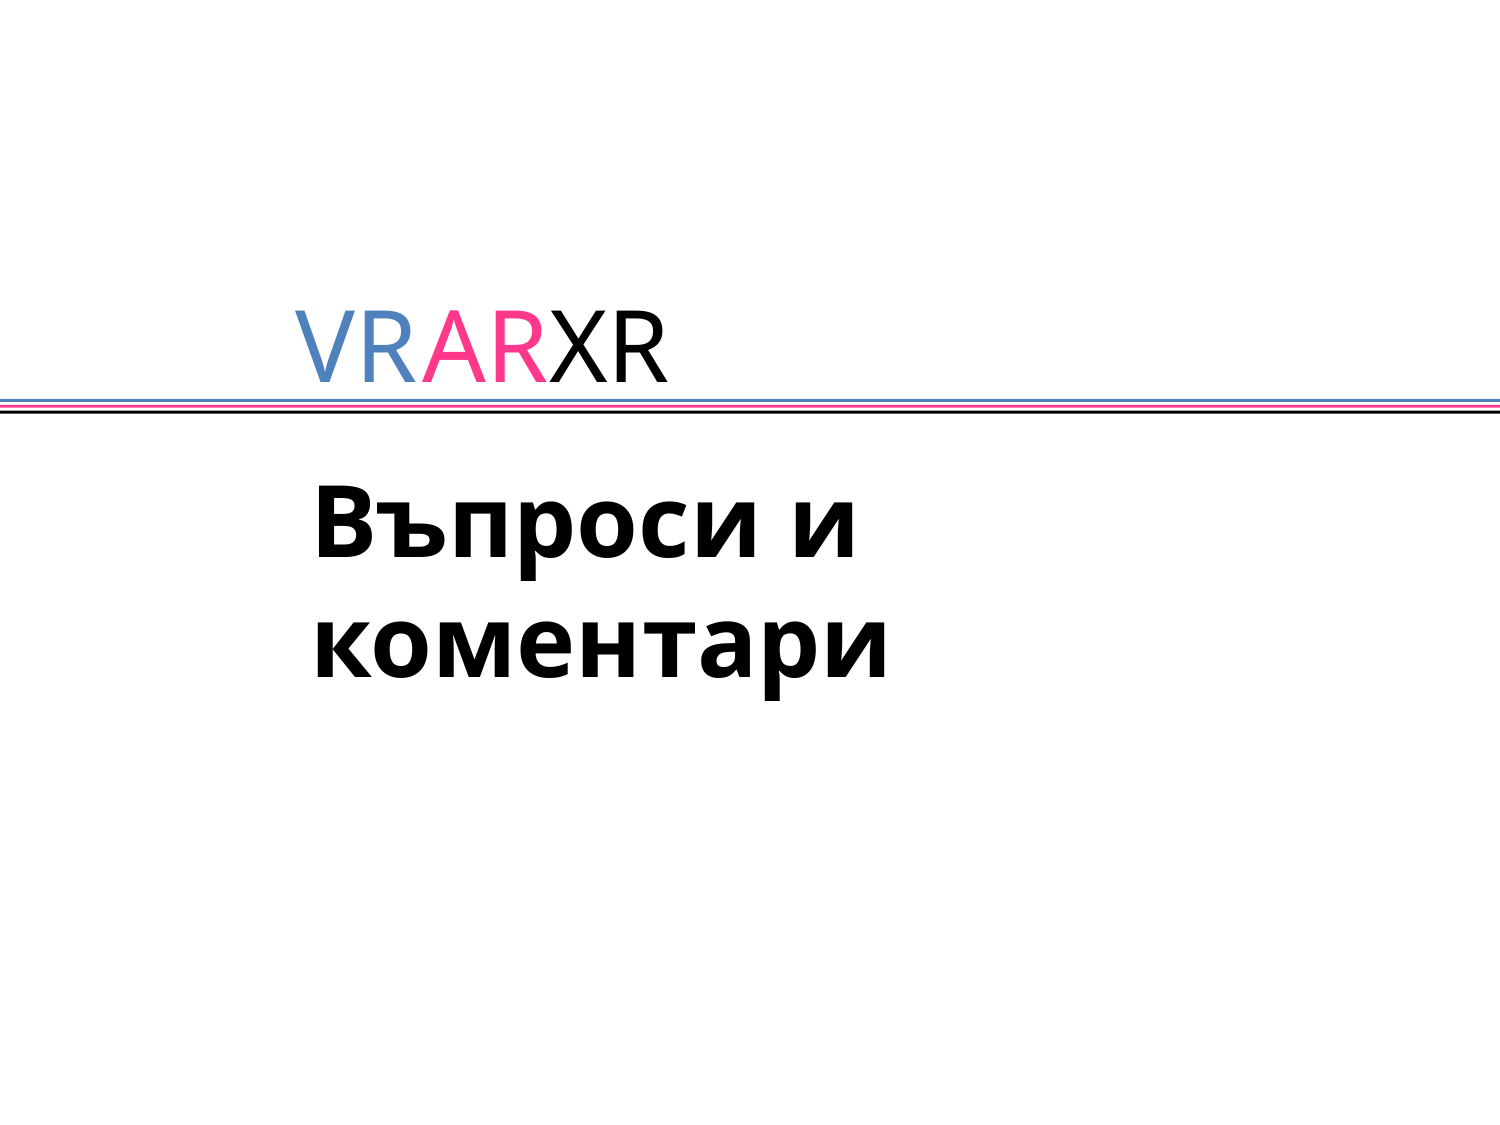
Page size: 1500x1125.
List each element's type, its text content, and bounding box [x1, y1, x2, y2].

list Въпроси и коментари [295, 450, 1450, 563]
